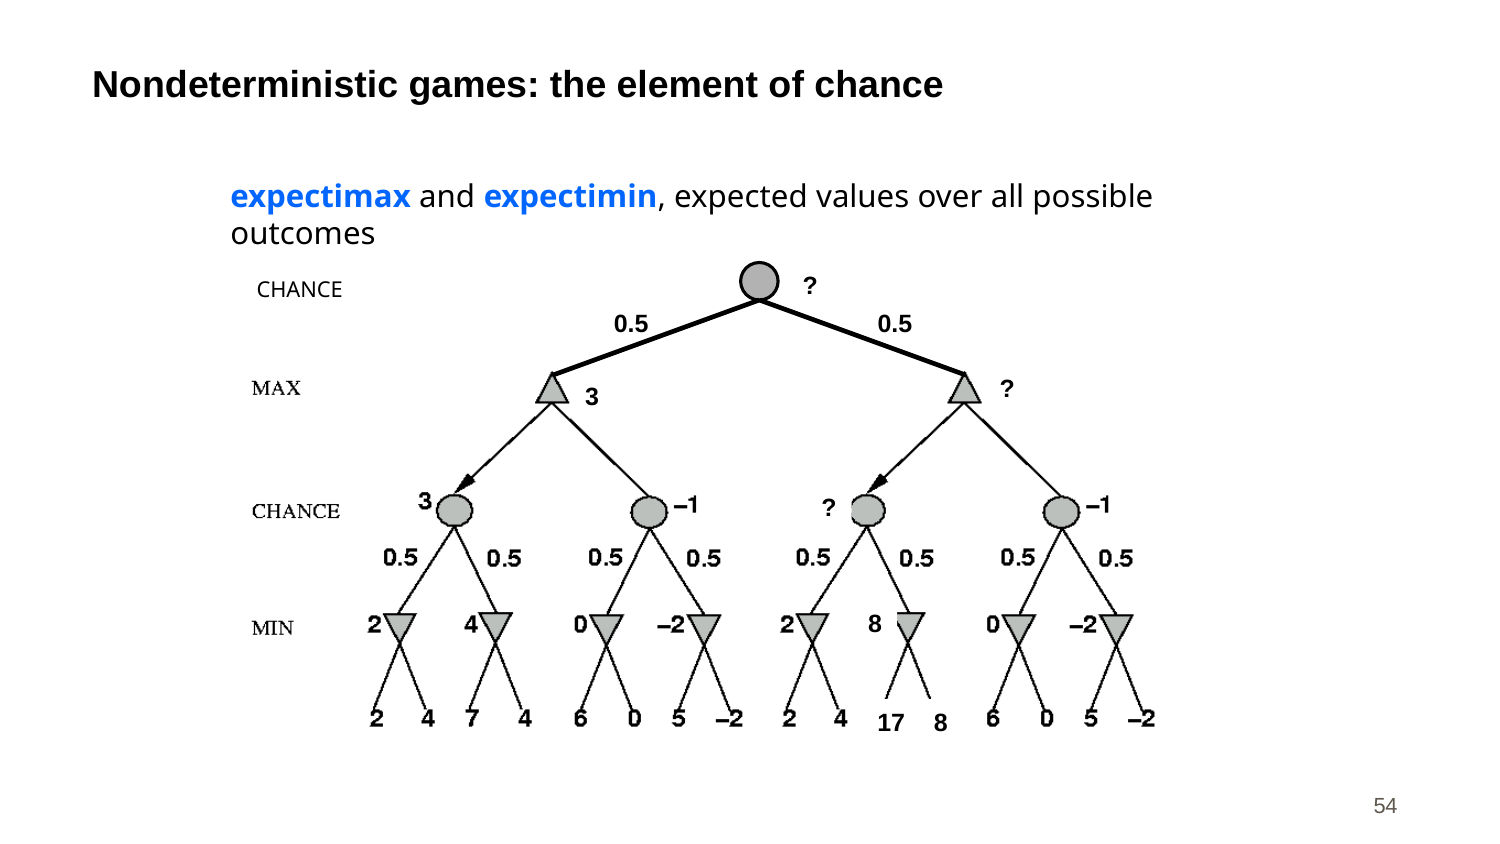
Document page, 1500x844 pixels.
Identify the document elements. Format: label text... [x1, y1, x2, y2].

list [234, 355, 760, 744]
text_box ? [787, 262, 833, 308]
slide_number 54 [1099, 768, 1413, 826]
title Nondeterministic games: the element of chance [76, 27, 1415, 113]
text_box expectimax and expectimin, expected values over all possible outcomes [215, 168, 1304, 259]
text_box CHANCE [241, 268, 358, 310]
text_box [740, 262, 779, 300]
picture [760, 355, 1248, 744]
text_box 0.5 [599, 300, 664, 345]
text_box 0.5 [862, 300, 928, 345]
